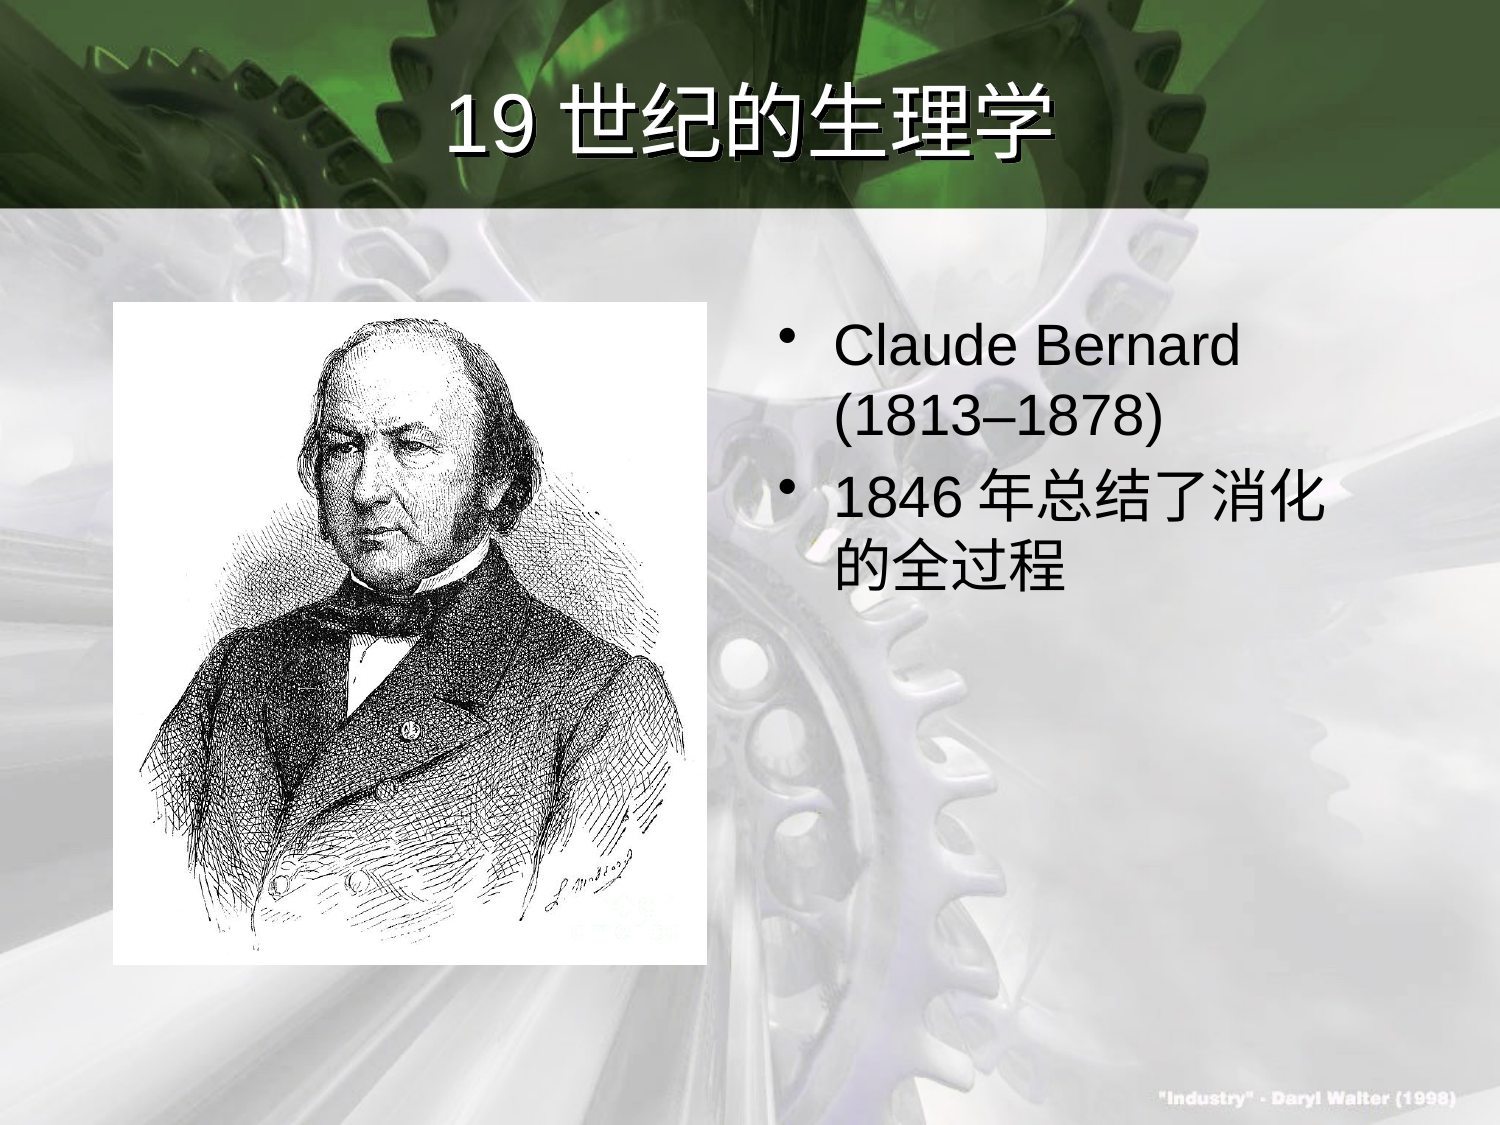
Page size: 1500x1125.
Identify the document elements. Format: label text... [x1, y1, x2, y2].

list Claude Bernard (1813–1878) 1846年总结了消化的全过程 [762, 299, 1388, 1001]
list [113, 302, 707, 965]
title 19世纪的生理学 [112, 24, 1388, 213]
picture [0, 0, 1500, 1125]
